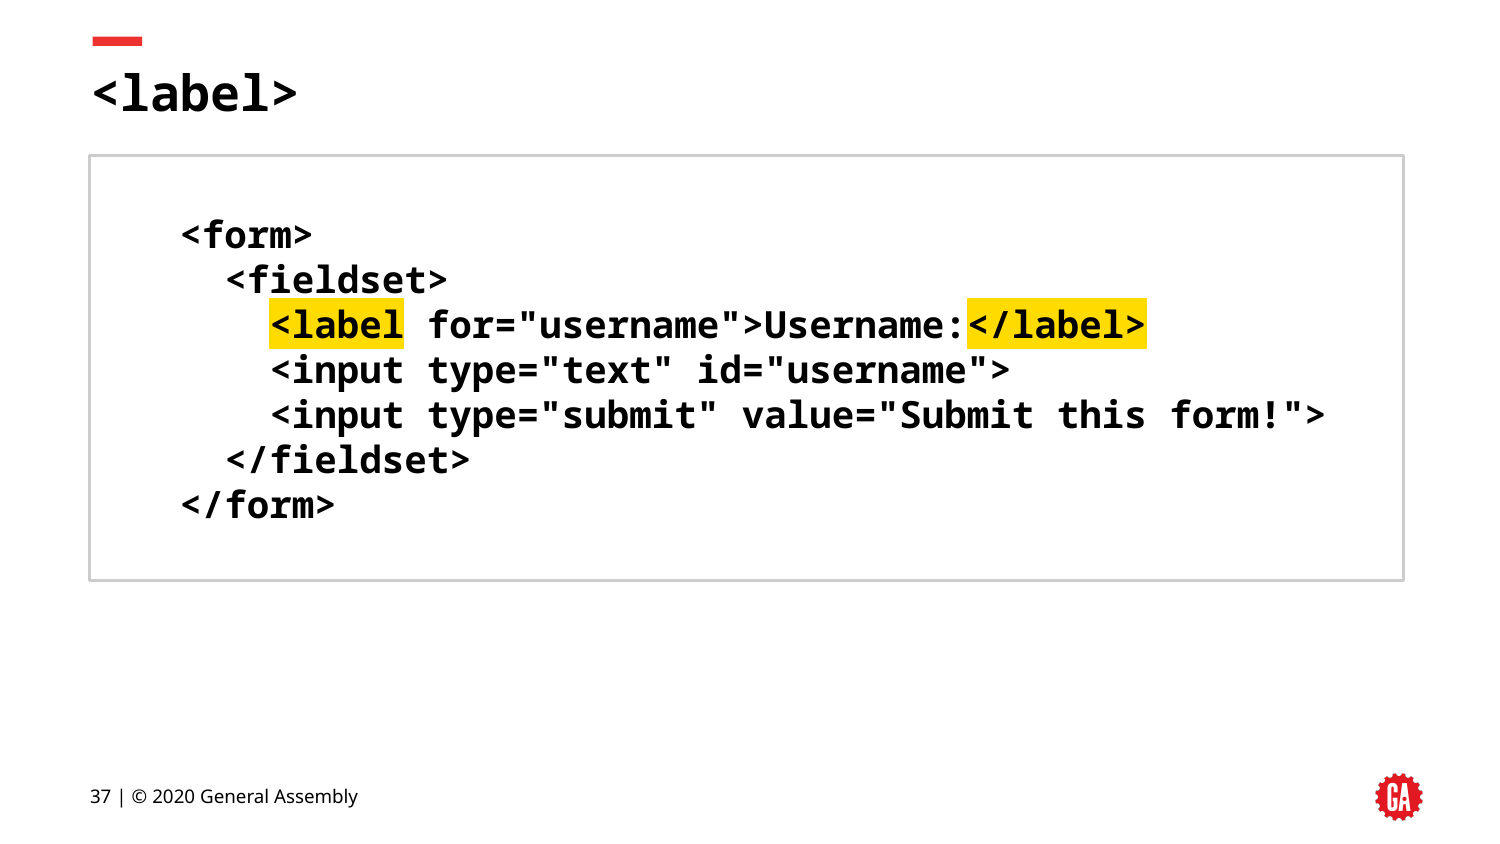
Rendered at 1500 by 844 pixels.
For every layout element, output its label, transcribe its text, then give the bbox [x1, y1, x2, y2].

text_box <form> <fieldset> <label for="username">Username:</label> <input type="text" id="username"> <input type="submit" value="Submit this form!"> </fieldset> </form> [89, 155, 1404, 581]
title <label> [75, 46, 1473, 140]
slide_number ‹#› | © 2020 General Assembly [75, 764, 465, 830]
picture [1373, 771, 1425, 823]
